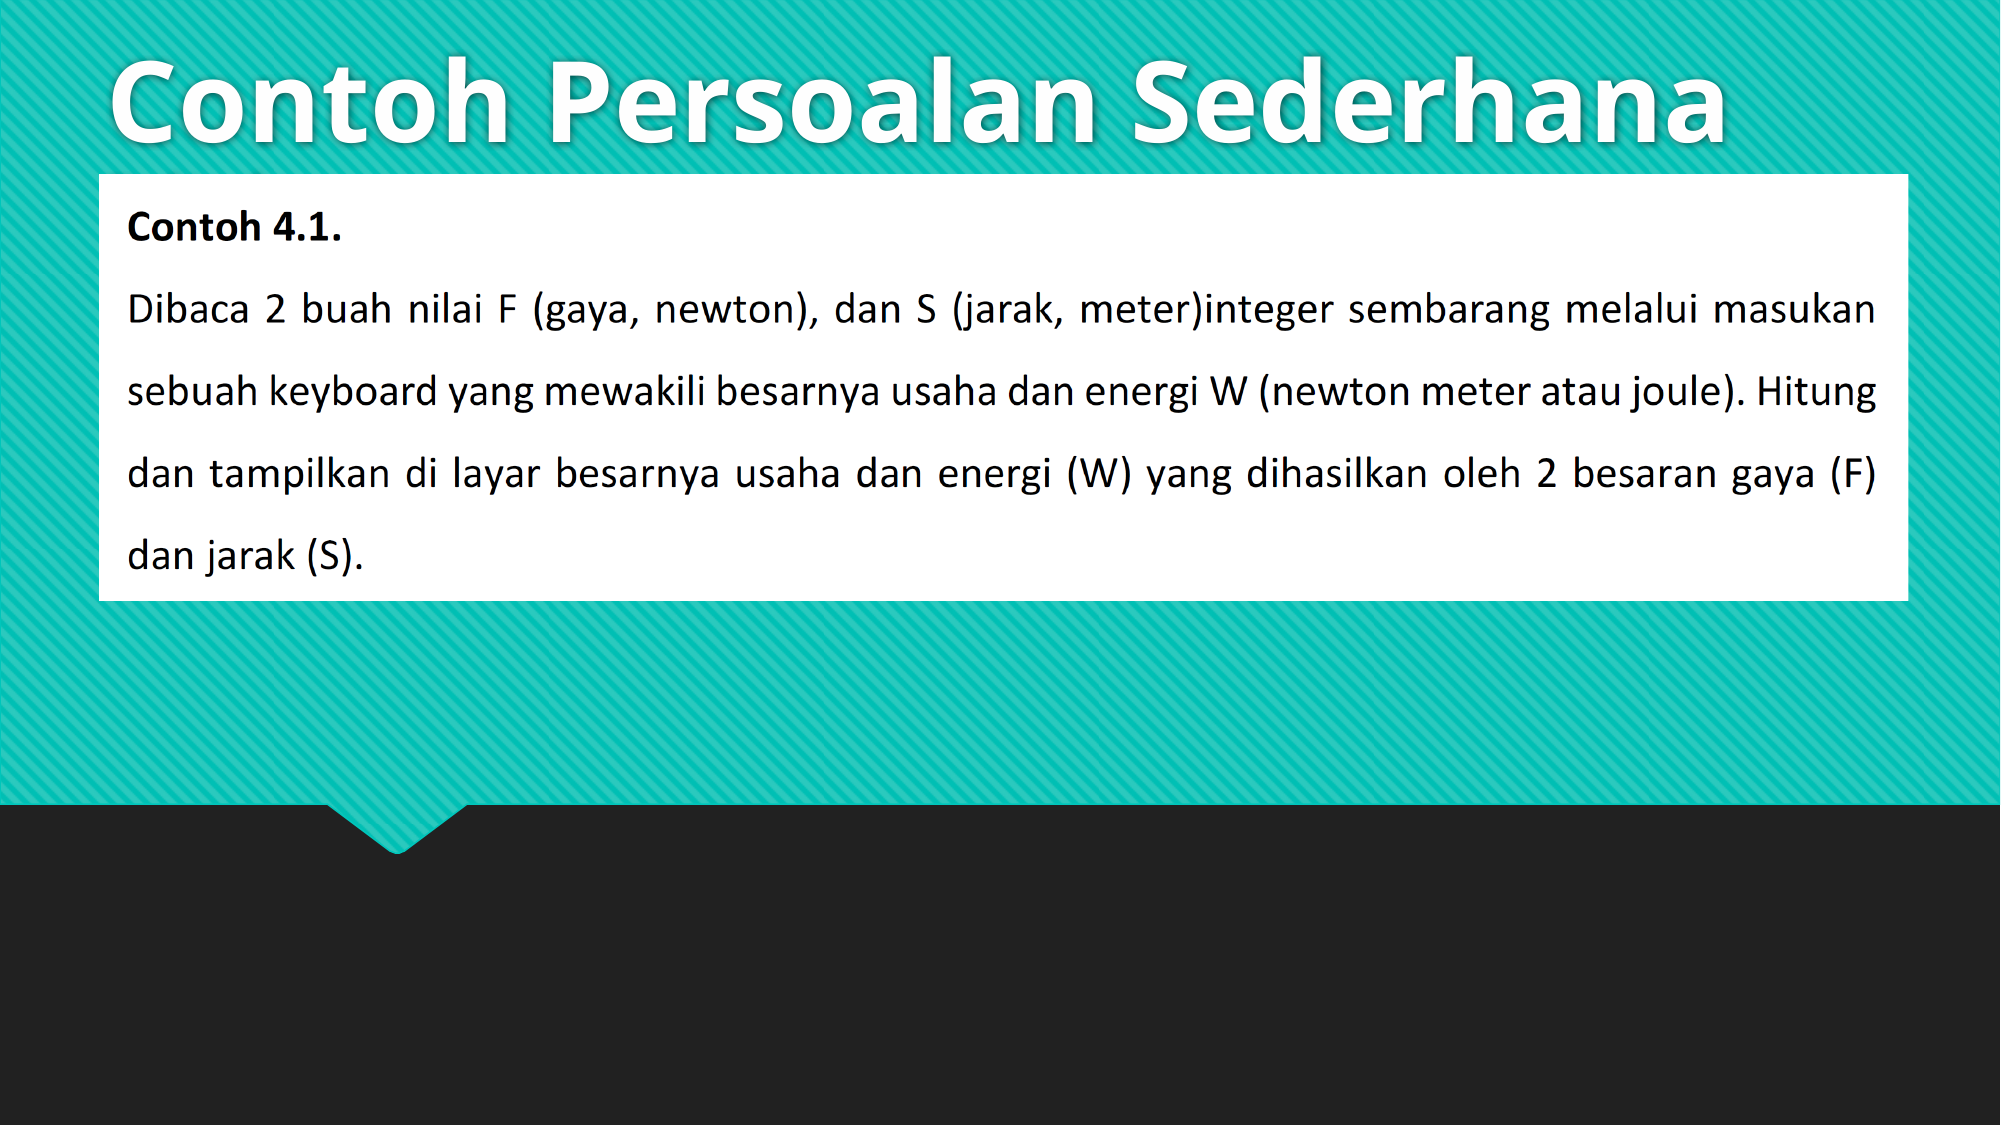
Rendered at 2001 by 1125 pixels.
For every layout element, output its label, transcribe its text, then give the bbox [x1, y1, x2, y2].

picture [98, 174, 1909, 601]
text_box Contoh Persoalan Sederhana Struktur dasar [91, 58, 1826, 218]
